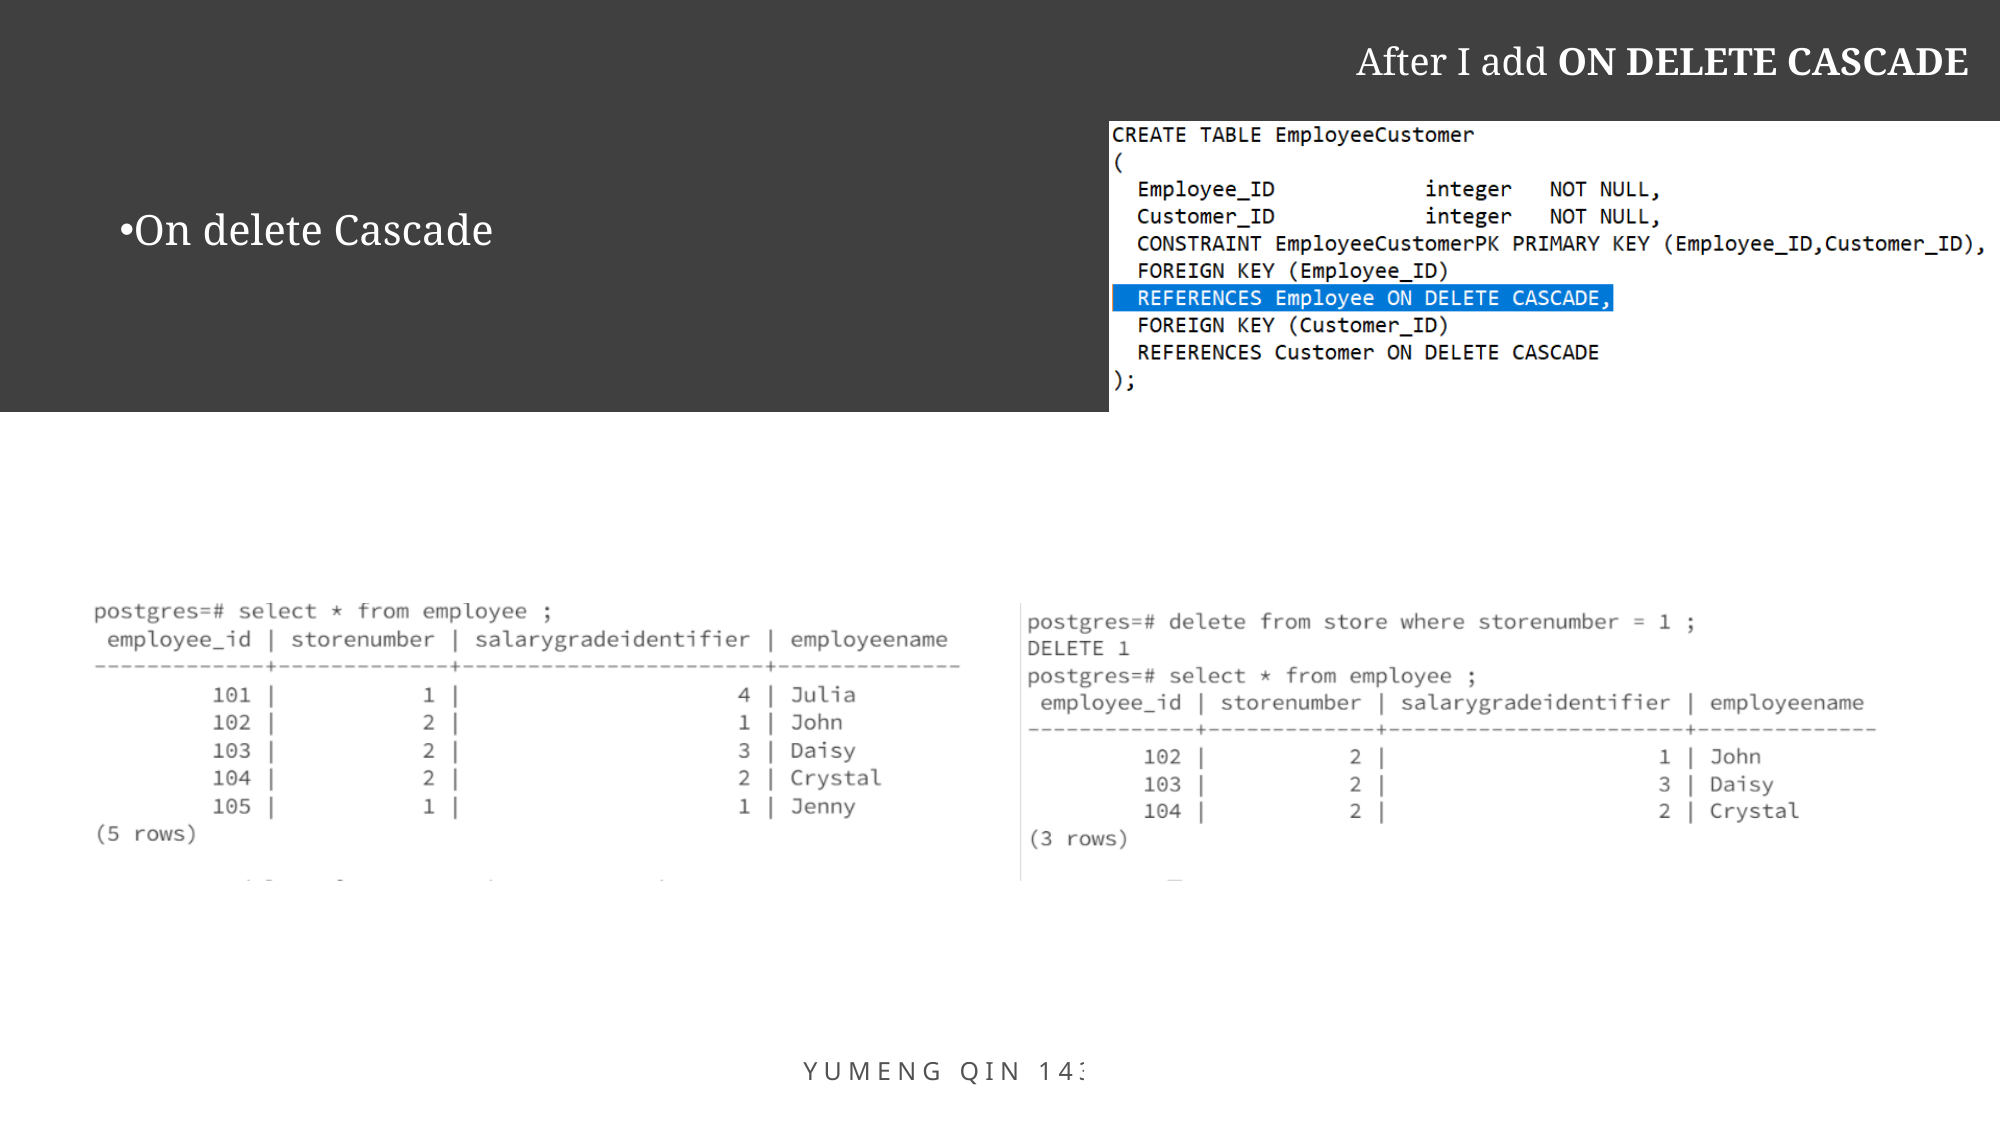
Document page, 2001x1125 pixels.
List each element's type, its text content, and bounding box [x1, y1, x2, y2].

footer YUMENG QIN 14376646 [662, 1042, 1338, 1103]
text_box [0, 0, 2000, 413]
text_box After I add ON DELETE CASCADE [1341, 30, 2000, 91]
picture [1108, 120, 2000, 416]
picture [89, 602, 980, 882]
picture [1019, 602, 1911, 882]
text_box On delete Cascade [104, 77, 1212, 386]
